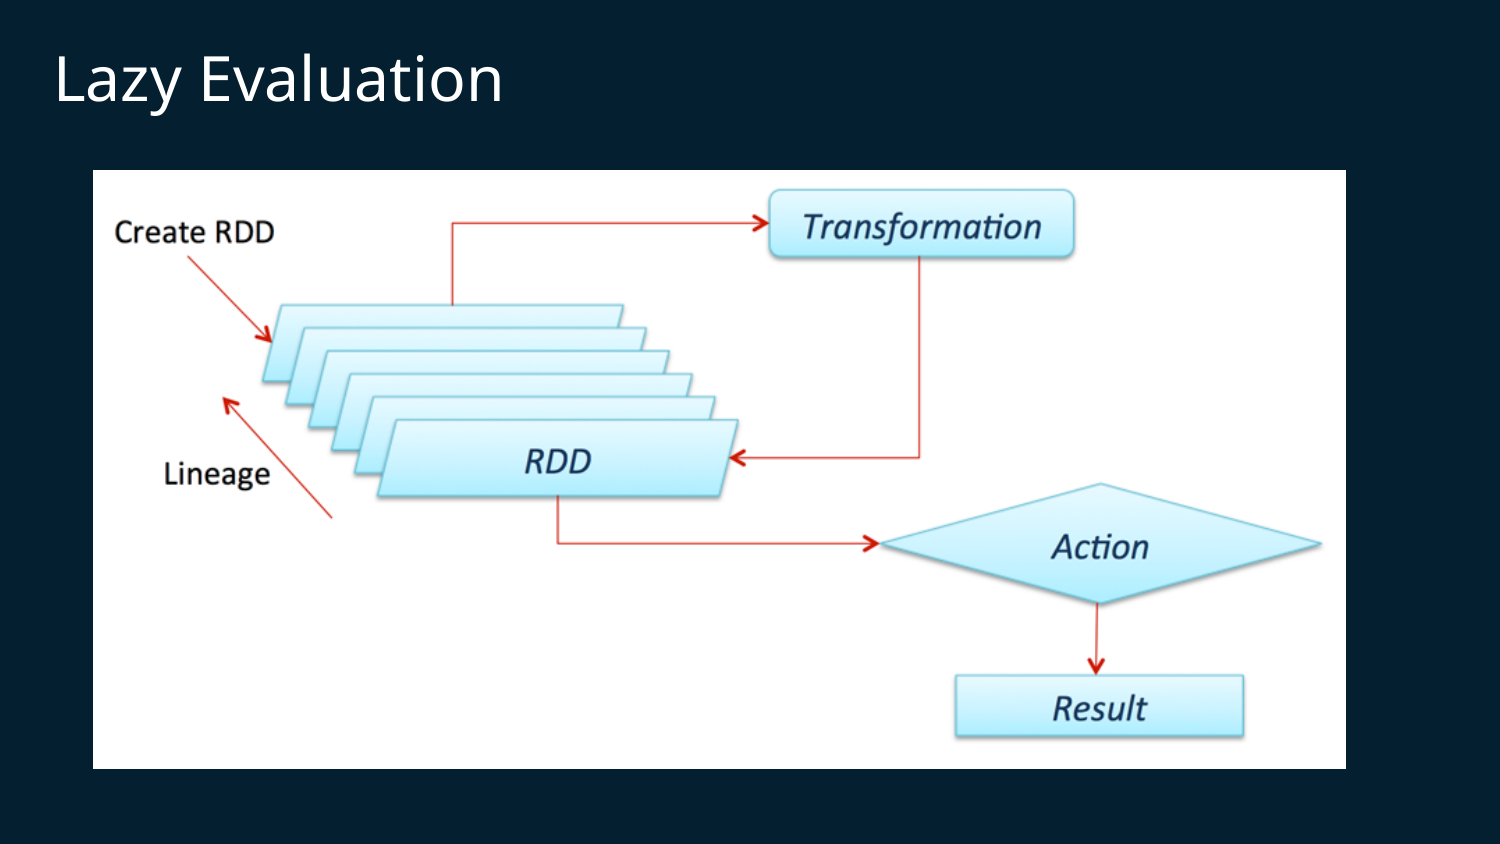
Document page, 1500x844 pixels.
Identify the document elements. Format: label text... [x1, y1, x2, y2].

title Lazy Evaluation [38, 24, 1018, 129]
picture [93, 169, 1347, 769]
